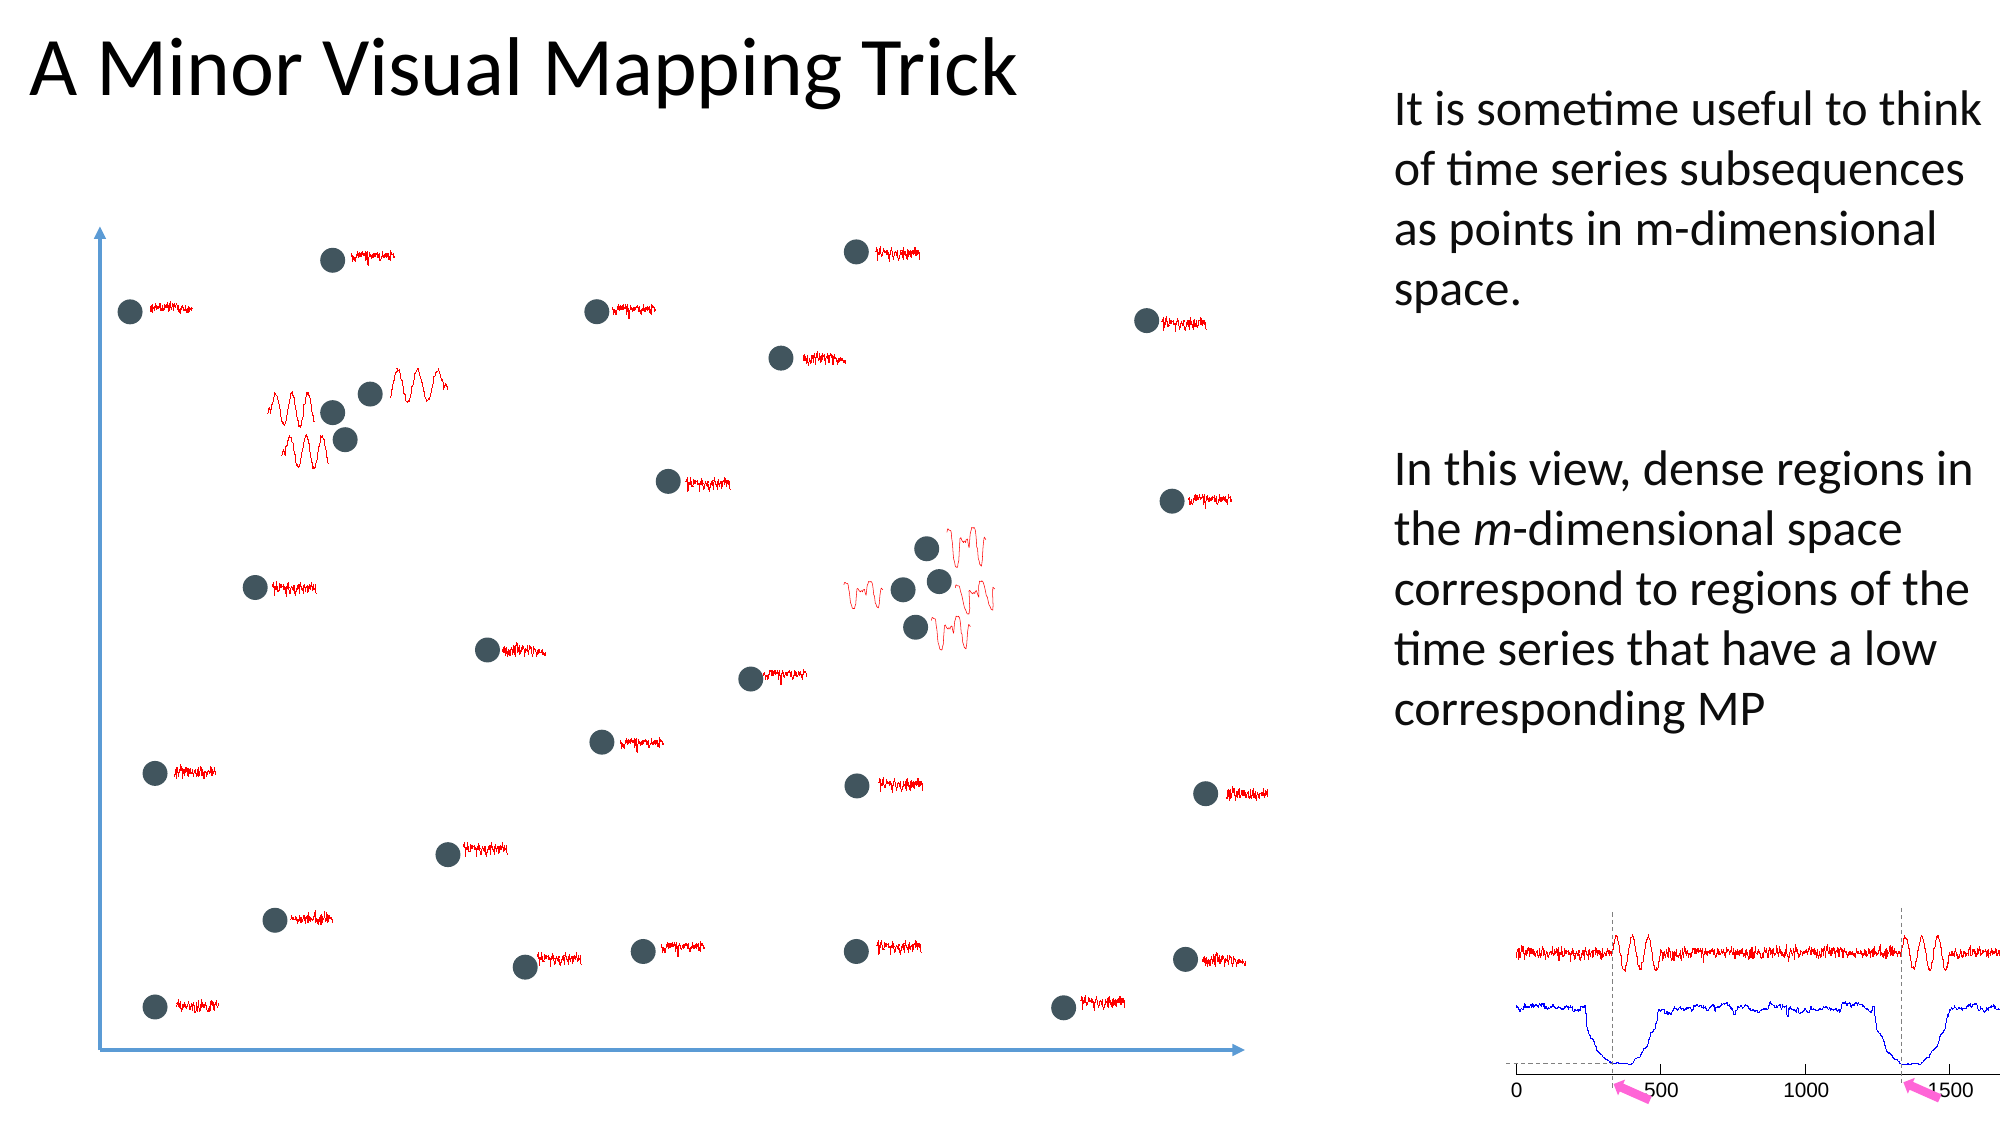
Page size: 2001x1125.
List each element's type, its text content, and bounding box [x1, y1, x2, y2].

text_box [1050, 994, 1078, 1022]
text_box [290, 910, 333, 925]
text_box [176, 999, 219, 1013]
text_box A Minor Visual Mapping Trick [29, 23, 1174, 137]
text_box [1172, 945, 1200, 973]
text_box [913, 535, 941, 563]
text_box [889, 576, 917, 604]
text_box [502, 642, 546, 657]
text_box [842, 238, 870, 266]
text_box [241, 573, 269, 602]
text_box [878, 777, 923, 793]
text_box [331, 426, 359, 454]
text_box [390, 368, 448, 403]
text_box [803, 351, 846, 366]
text_box [955, 580, 995, 615]
text_box [843, 772, 871, 800]
text_box [931, 616, 971, 651]
text_box [876, 940, 922, 955]
text_box [946, 527, 986, 568]
text_box [1202, 952, 1246, 967]
text_box [612, 304, 656, 319]
text_box [319, 246, 347, 274]
text_box [537, 952, 582, 967]
text_box [583, 298, 611, 326]
text_box [281, 434, 329, 469]
text_box [1188, 494, 1232, 509]
text_box [1080, 995, 1125, 1011]
text_box [473, 636, 502, 664]
text_box [116, 298, 144, 326]
text_box [620, 737, 664, 753]
text_box [261, 906, 289, 934]
text_box [267, 391, 315, 428]
text_box [1161, 316, 1207, 332]
text_box [737, 665, 765, 693]
text_box [174, 764, 216, 779]
text_box [654, 467, 682, 495]
text_box [1133, 307, 1161, 335]
text_box [925, 568, 953, 596]
text_box It is sometime useful to think of time series subsequences as points in m-dimensional space. In this view, dense regions in the m-dimensional space correspond to regions of the time series that have a low corresponding MP [1379, 67, 2000, 923]
text_box [356, 380, 384, 408]
text_box [272, 581, 317, 597]
text_box [629, 937, 657, 965]
text_box [763, 669, 807, 685]
text_box [767, 344, 795, 372]
text_box [141, 759, 169, 787]
text_box [588, 728, 616, 756]
text_box [875, 246, 920, 262]
text_box [842, 937, 870, 965]
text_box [1506, 907, 2000, 1101]
text_box [463, 842, 508, 857]
text_box [661, 941, 705, 957]
text_box [1192, 780, 1220, 808]
text_box [1226, 786, 1268, 801]
text_box [150, 301, 193, 314]
text_box [319, 399, 347, 427]
text_box [351, 250, 395, 266]
text_box [141, 993, 169, 1021]
text_box [902, 613, 930, 641]
text_box [685, 477, 731, 492]
text_box [434, 841, 462, 869]
text_box [511, 953, 539, 981]
text_box [1158, 487, 1186, 515]
text_box [843, 581, 883, 609]
